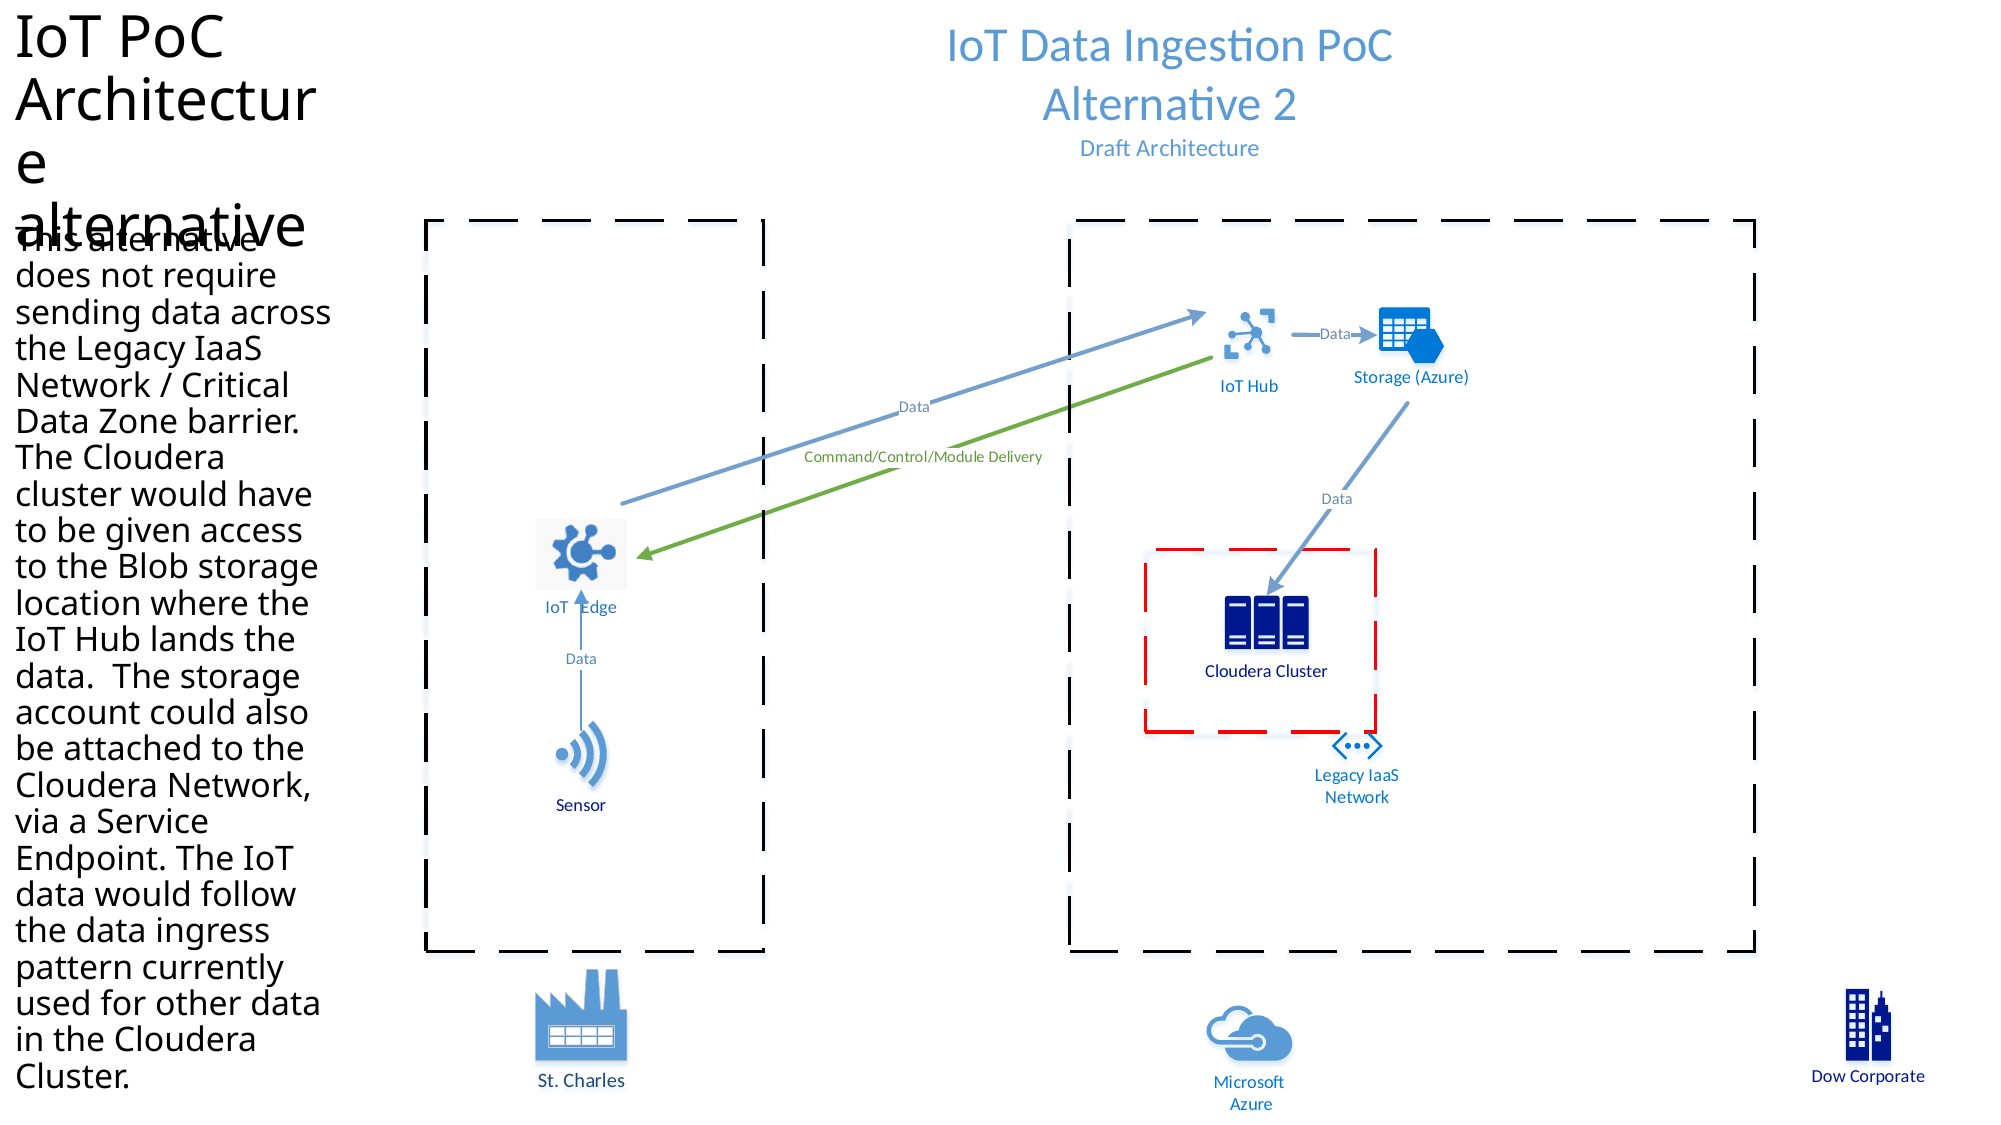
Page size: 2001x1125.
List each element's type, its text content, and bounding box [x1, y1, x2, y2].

text_box This alternative does not require sending data across the Legacy IaaS Network / Critical Data Zone barrier. The Cloudera cluster would have to be given access to the Blob storage location where the IoT Hub lands the data. The storage account could also be attached to the Cloudera Network, via a Service Endpoint. The IoT data would follow the data ingress pattern currently used for other data in the Cloudera Cluster. [0, 214, 348, 1115]
text_box IoT PoC Architecture alternative [0, 0, 348, 214]
picture [416, 0, 1935, 1125]
